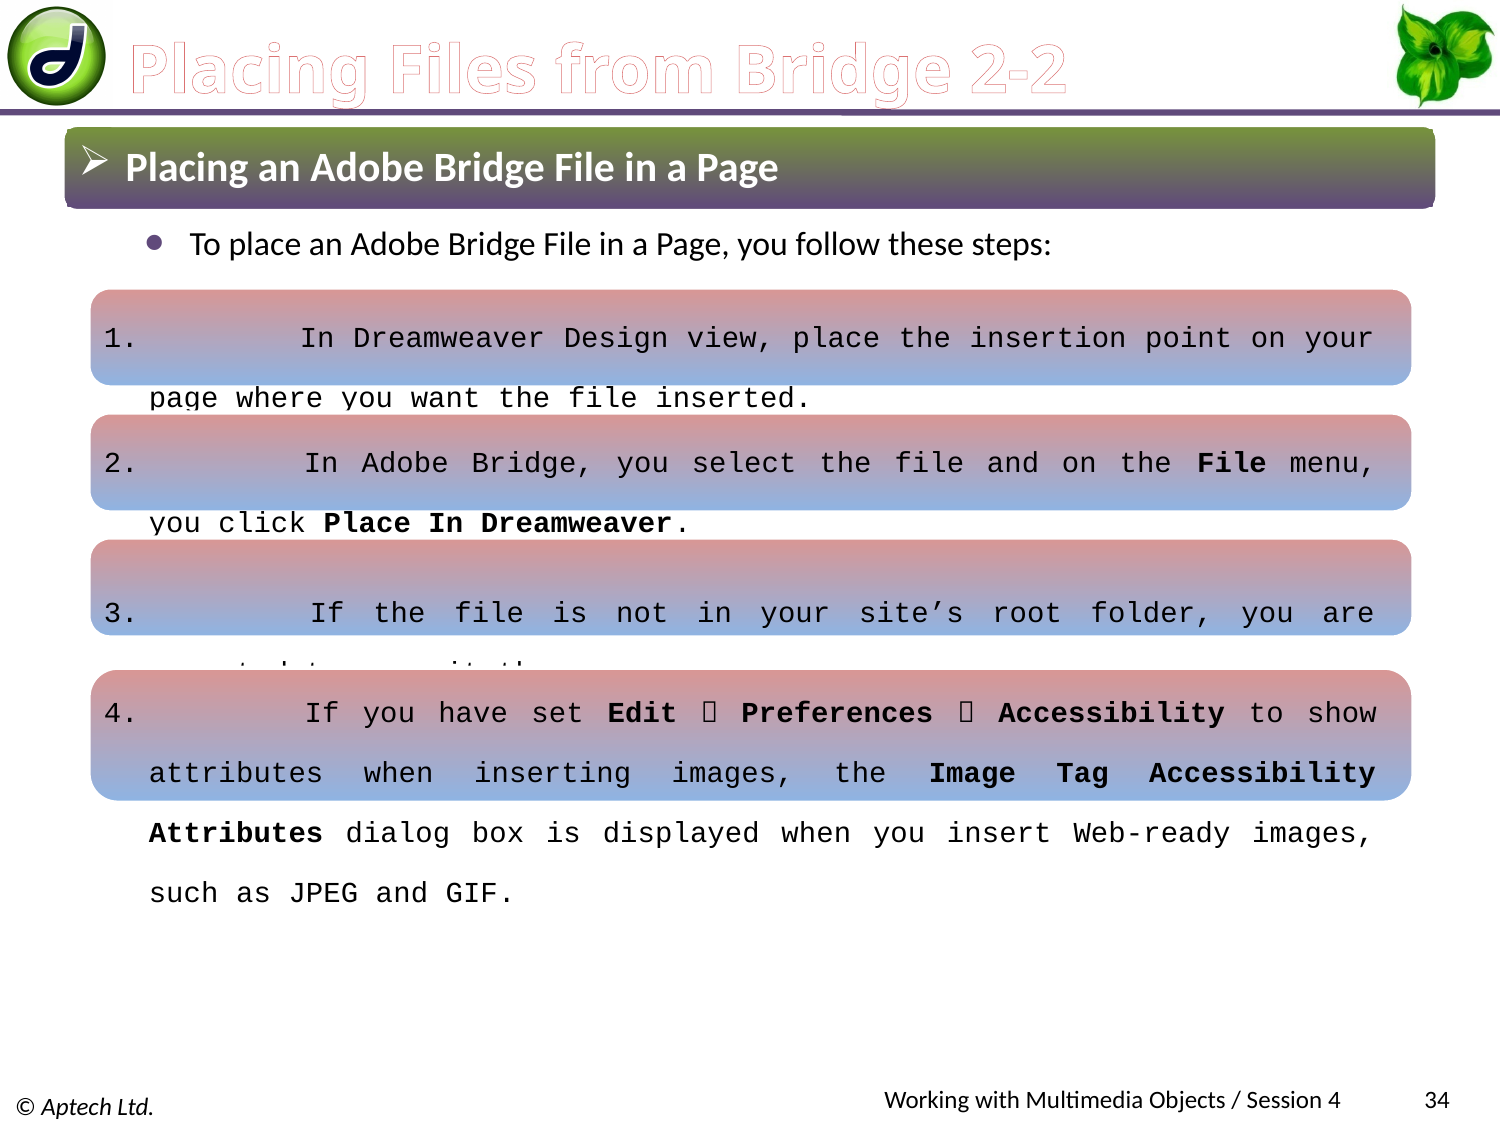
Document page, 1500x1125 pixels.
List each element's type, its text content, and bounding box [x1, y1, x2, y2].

picture [0, 0, 113, 109]
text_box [62, 667, 1414, 803]
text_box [62, 124, 1438, 212]
text_box To place an Adobe Bridge File in a Page, you follow these steps: [99, 237, 1463, 288]
footer Working with Multimedia Objects / Session 4 [375, 1084, 1363, 1113]
title Placing Files from Bridge 2-2 [112, 32, 1363, 101]
picture [1387, 0, 1500, 109]
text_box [62, 287, 1414, 388]
slide_number 34 [1363, 1084, 1465, 1113]
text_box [62, 537, 1414, 645]
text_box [62, 412, 1414, 513]
